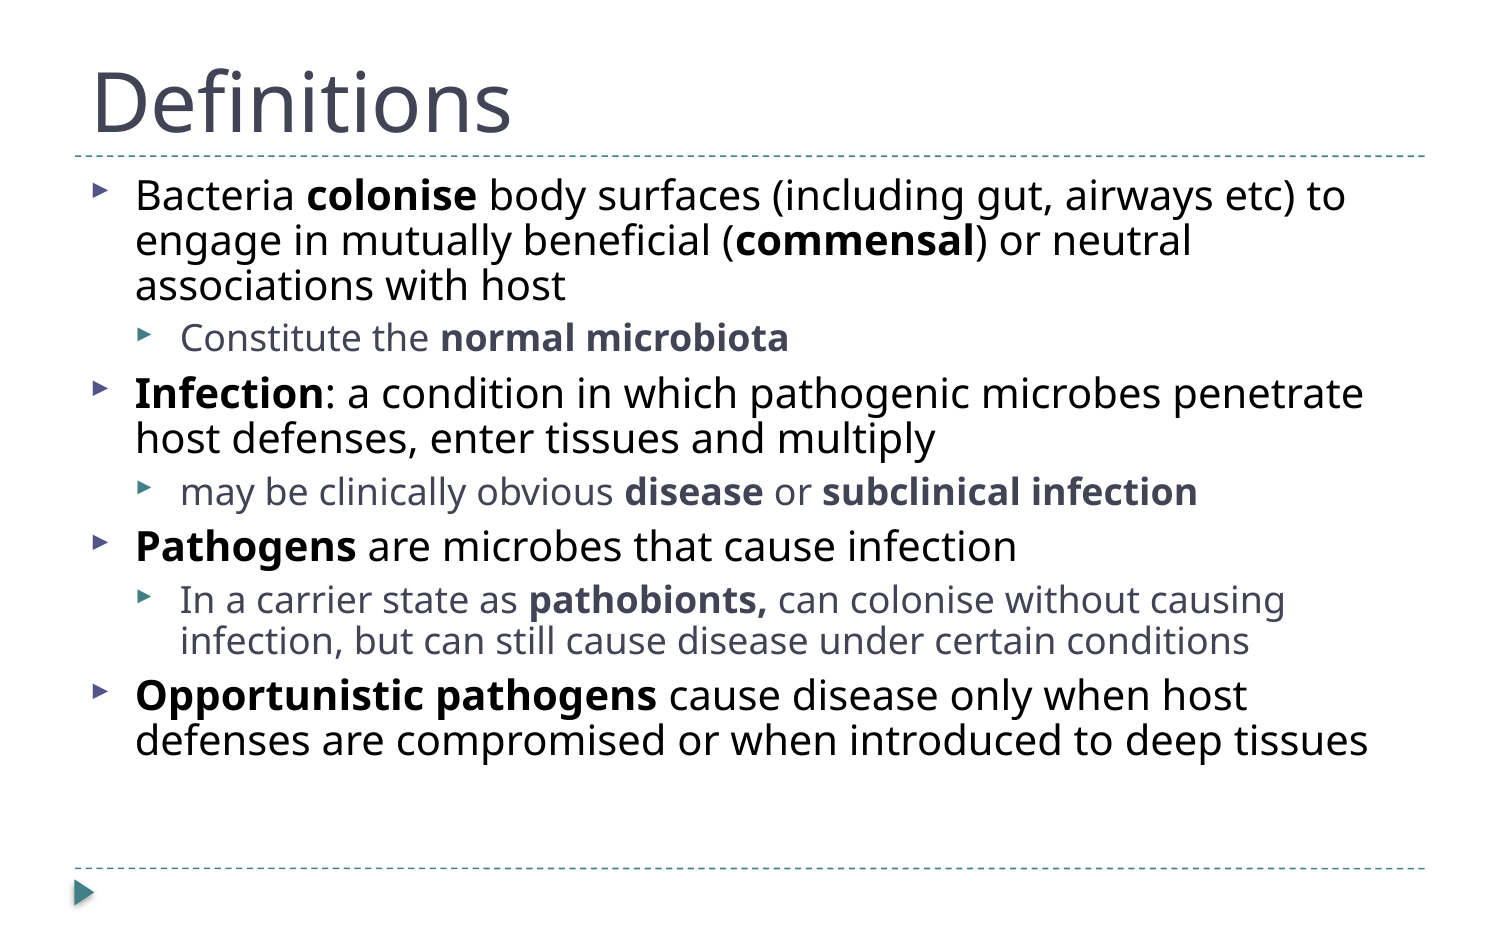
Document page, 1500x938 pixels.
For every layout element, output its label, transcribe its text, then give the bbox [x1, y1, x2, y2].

list Bacteria colonise body surfaces (including gut, airways etc) to engage in mutually beneficial (commensal) or neutral associations with host Constitute the normal microbiota Infection: a condition in which pathogenic microbes penetrate host defenses, enter tissues and multiply may be clinically obvious disease or subclinical infection Pathogens are microbes that cause infection In a carrier state as pathobionts, can colonise without causing infection, but can still cause disease under certain conditions Opportunistic pathogens cause disease only when host defenses are compromised or when introduced to deep tissues [74, 166, 1426, 842]
title Definitions [74, 20, 1426, 157]
